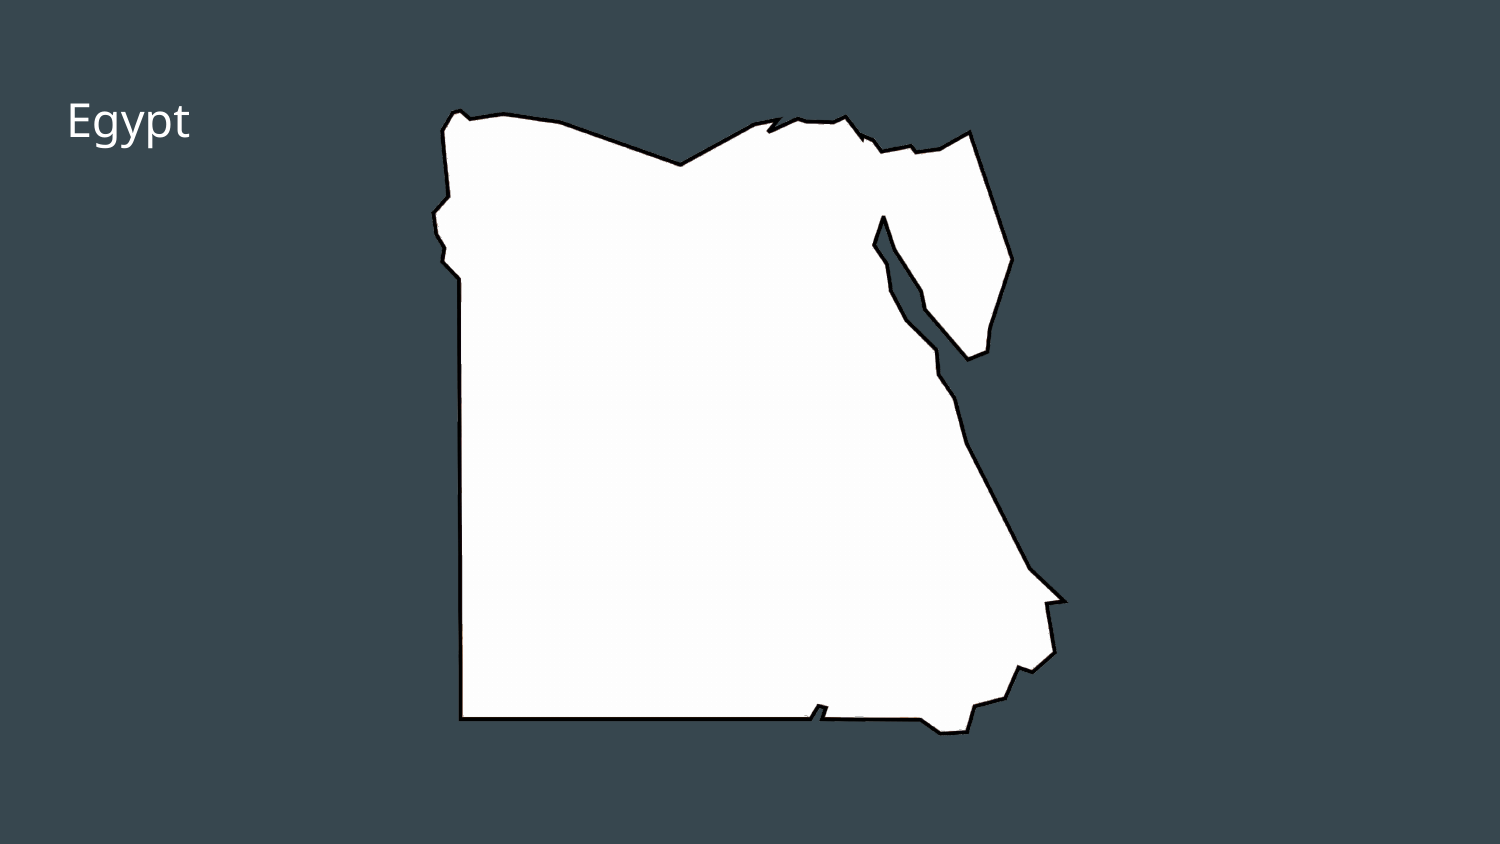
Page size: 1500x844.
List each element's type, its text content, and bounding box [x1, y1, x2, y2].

picture [430, 108, 1069, 736]
title Egypt [51, 72, 1449, 167]
